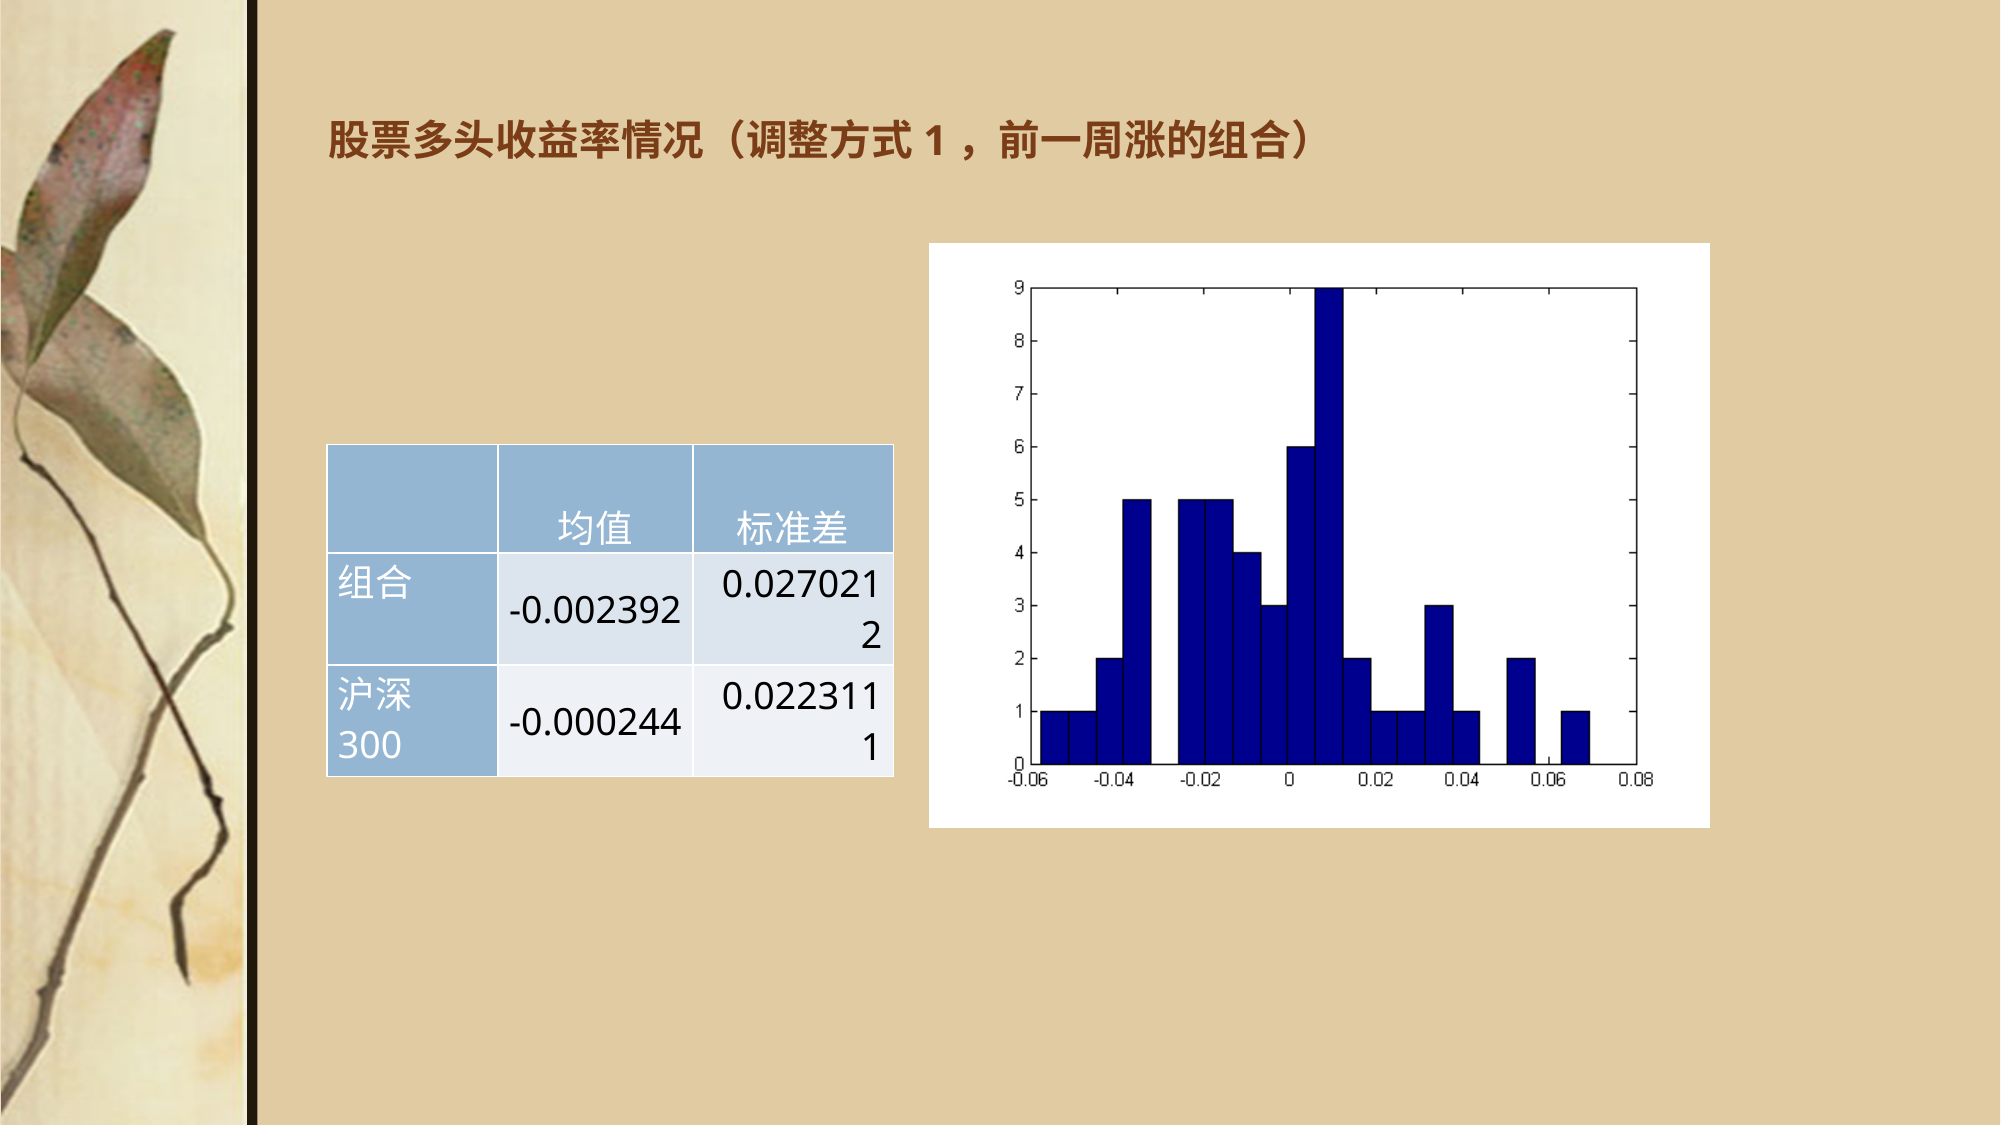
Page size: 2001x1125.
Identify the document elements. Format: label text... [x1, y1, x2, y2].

table_header 标准差 [694, 445, 893, 552]
table_cell -0.002392 [499, 554, 692, 664]
table_header 均值 [499, 445, 692, 552]
picture [1, 0, 247, 1125]
table_cell 0.0223111 [694, 666, 893, 776]
picture [929, 243, 1710, 828]
table_cell 0.0270212 [694, 554, 893, 664]
table_header [328, 445, 497, 552]
table_cell -0.000244 [499, 666, 692, 776]
title 股票多头收益率情况（调整方式1，前一周涨的组合） [313, 45, 1954, 233]
table_cell 组合 [328, 554, 497, 664]
table_cell 沪深300 [328, 666, 497, 776]
